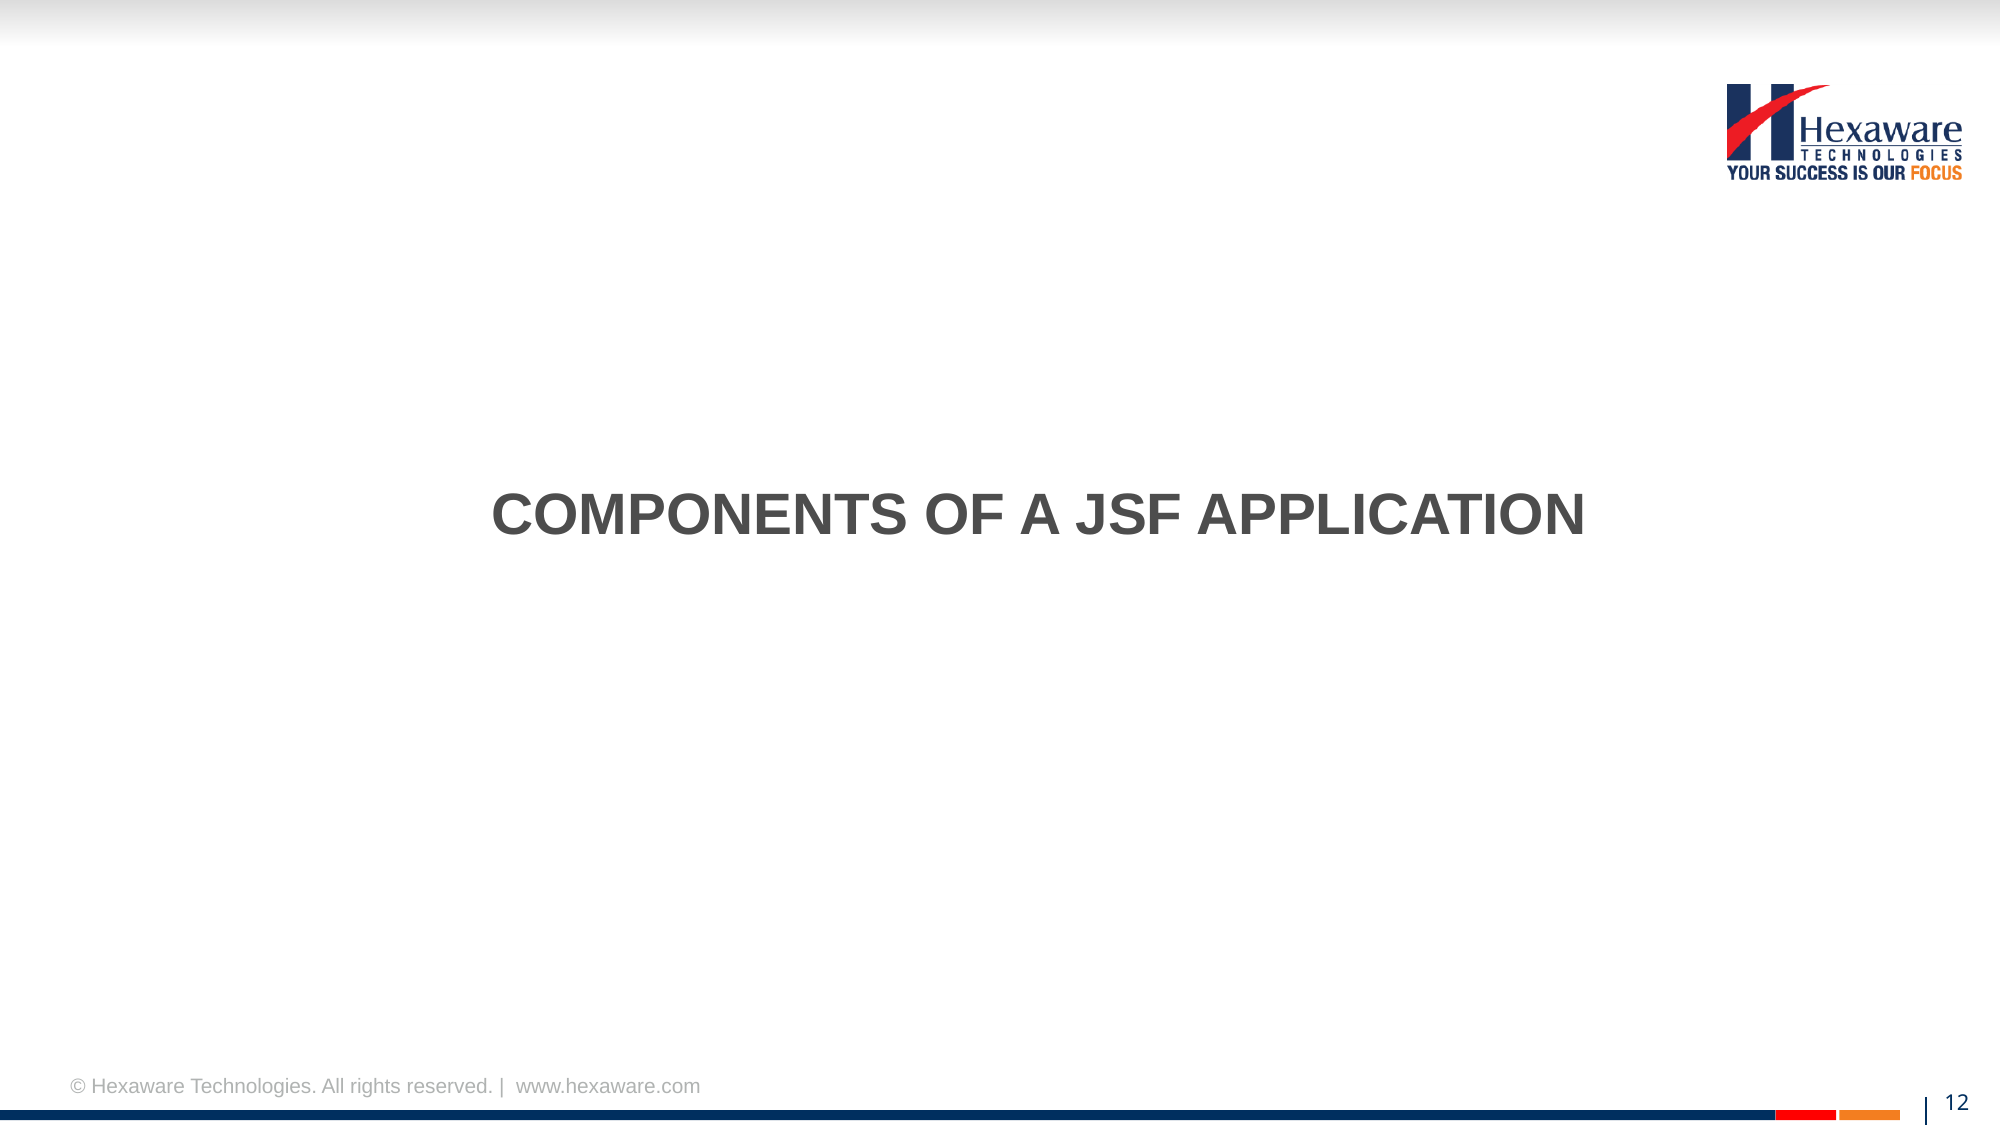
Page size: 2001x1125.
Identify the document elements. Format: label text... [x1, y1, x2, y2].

list COMPONENTS OF A JSF APPLICATION [67, 258, 1933, 1062]
picture [1727, 84, 1962, 180]
